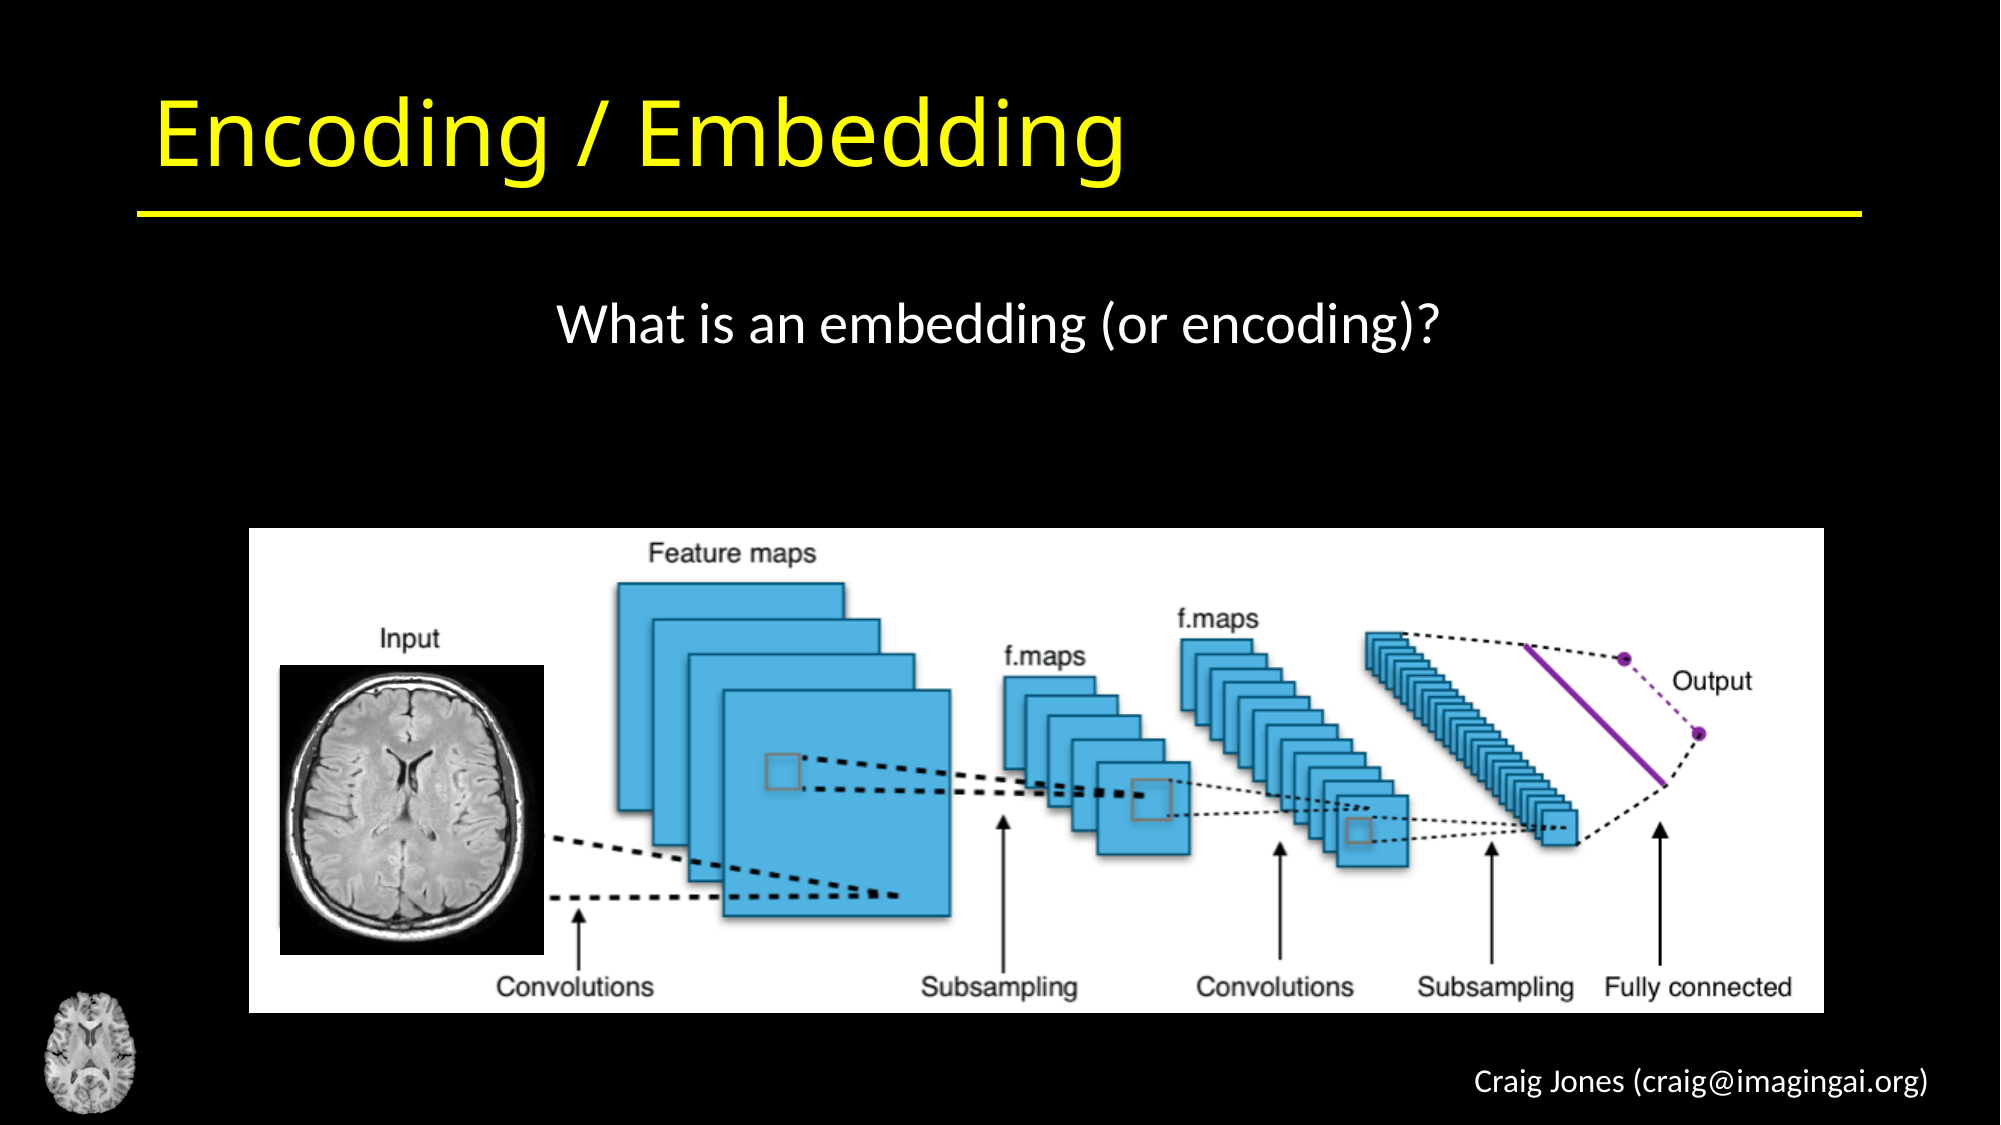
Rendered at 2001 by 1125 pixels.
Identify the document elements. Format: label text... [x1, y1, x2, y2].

picture [249, 528, 1824, 1013]
list What is an embedding (or encoding)? [354, 285, 1646, 441]
title Encoding / Embedding [137, 59, 1863, 215]
picture [40, 991, 138, 1115]
